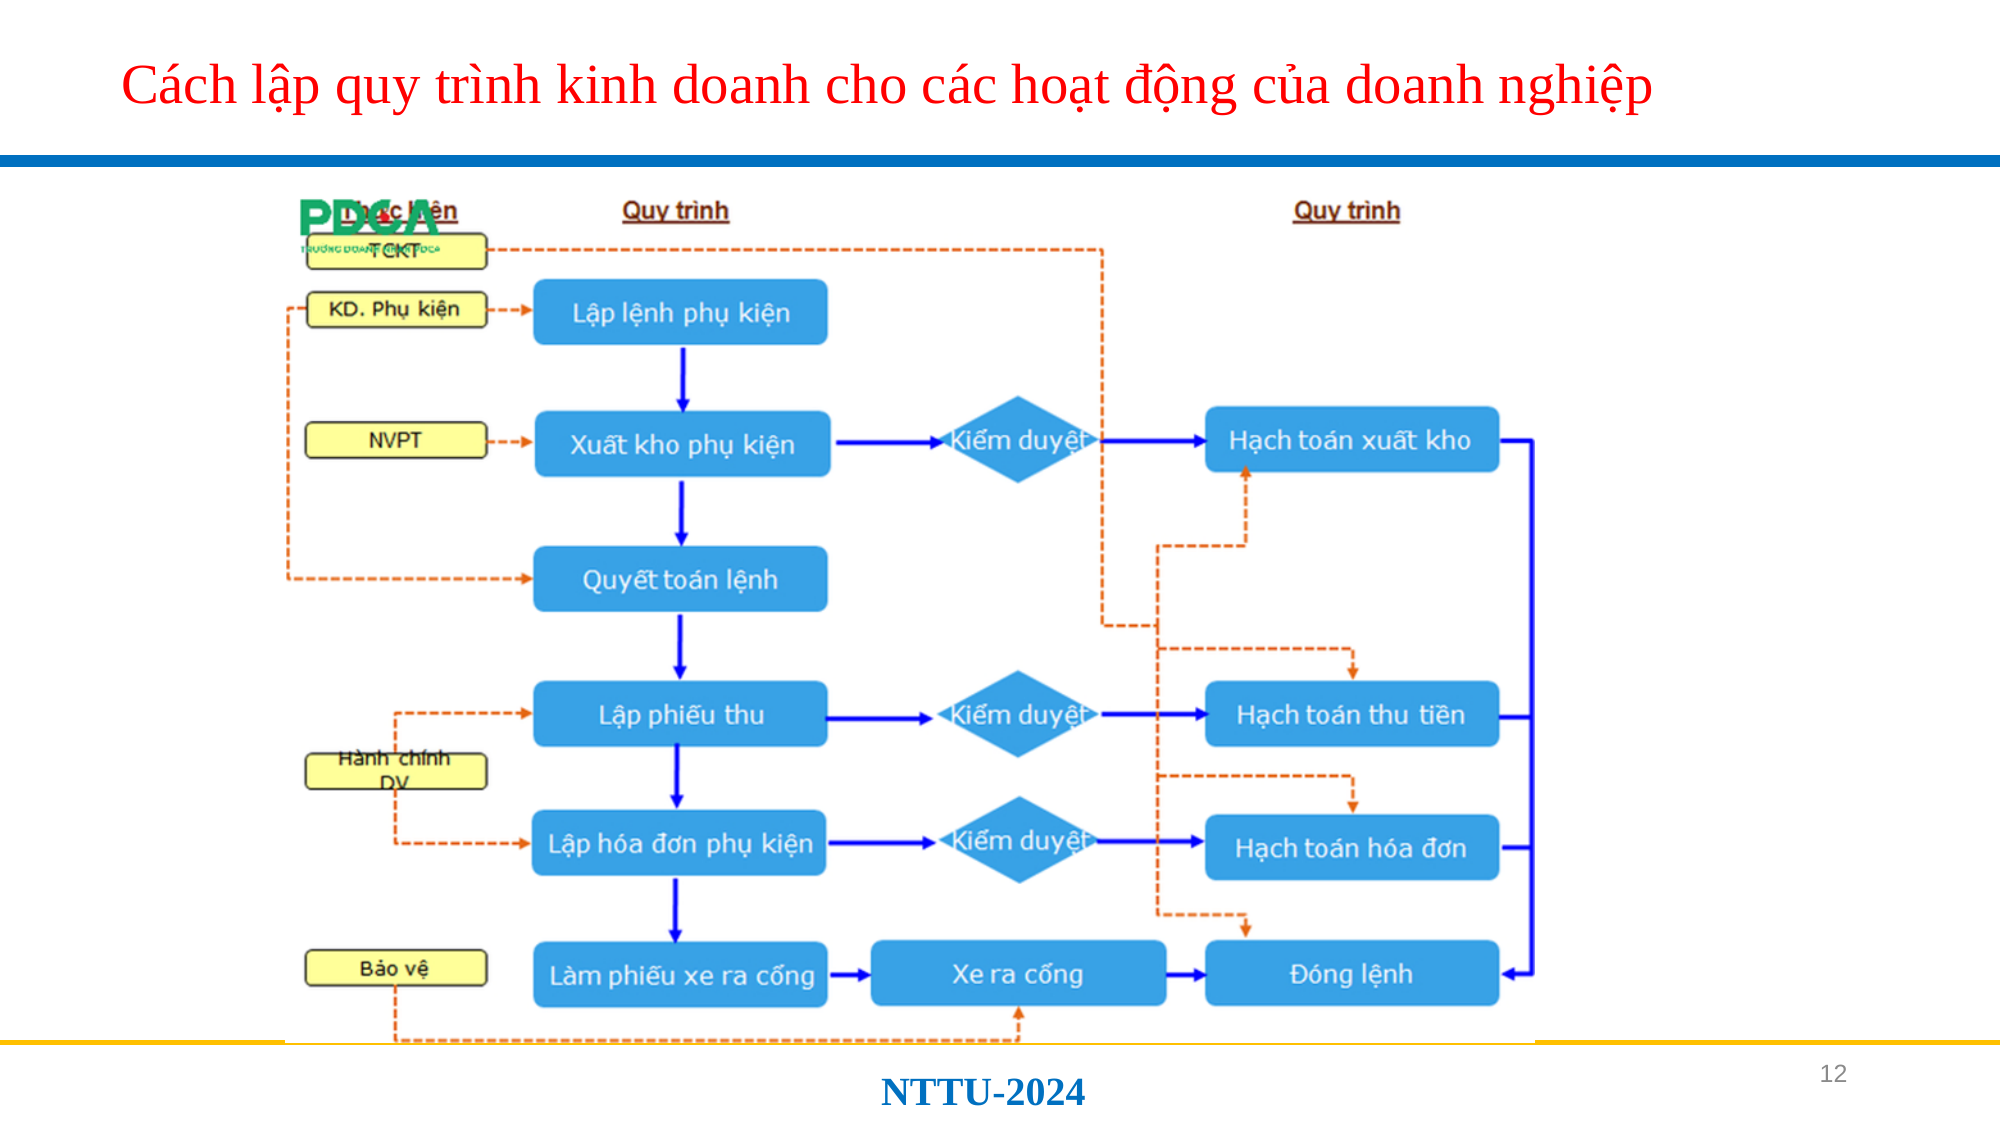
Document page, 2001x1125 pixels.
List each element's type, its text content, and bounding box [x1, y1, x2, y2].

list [285, 184, 1535, 1043]
slide_number 12 [1412, 1042, 1863, 1103]
title Cách lập quy trình kinh doanh cho các hoạt động của doanh nghiệp [106, 28, 1802, 142]
